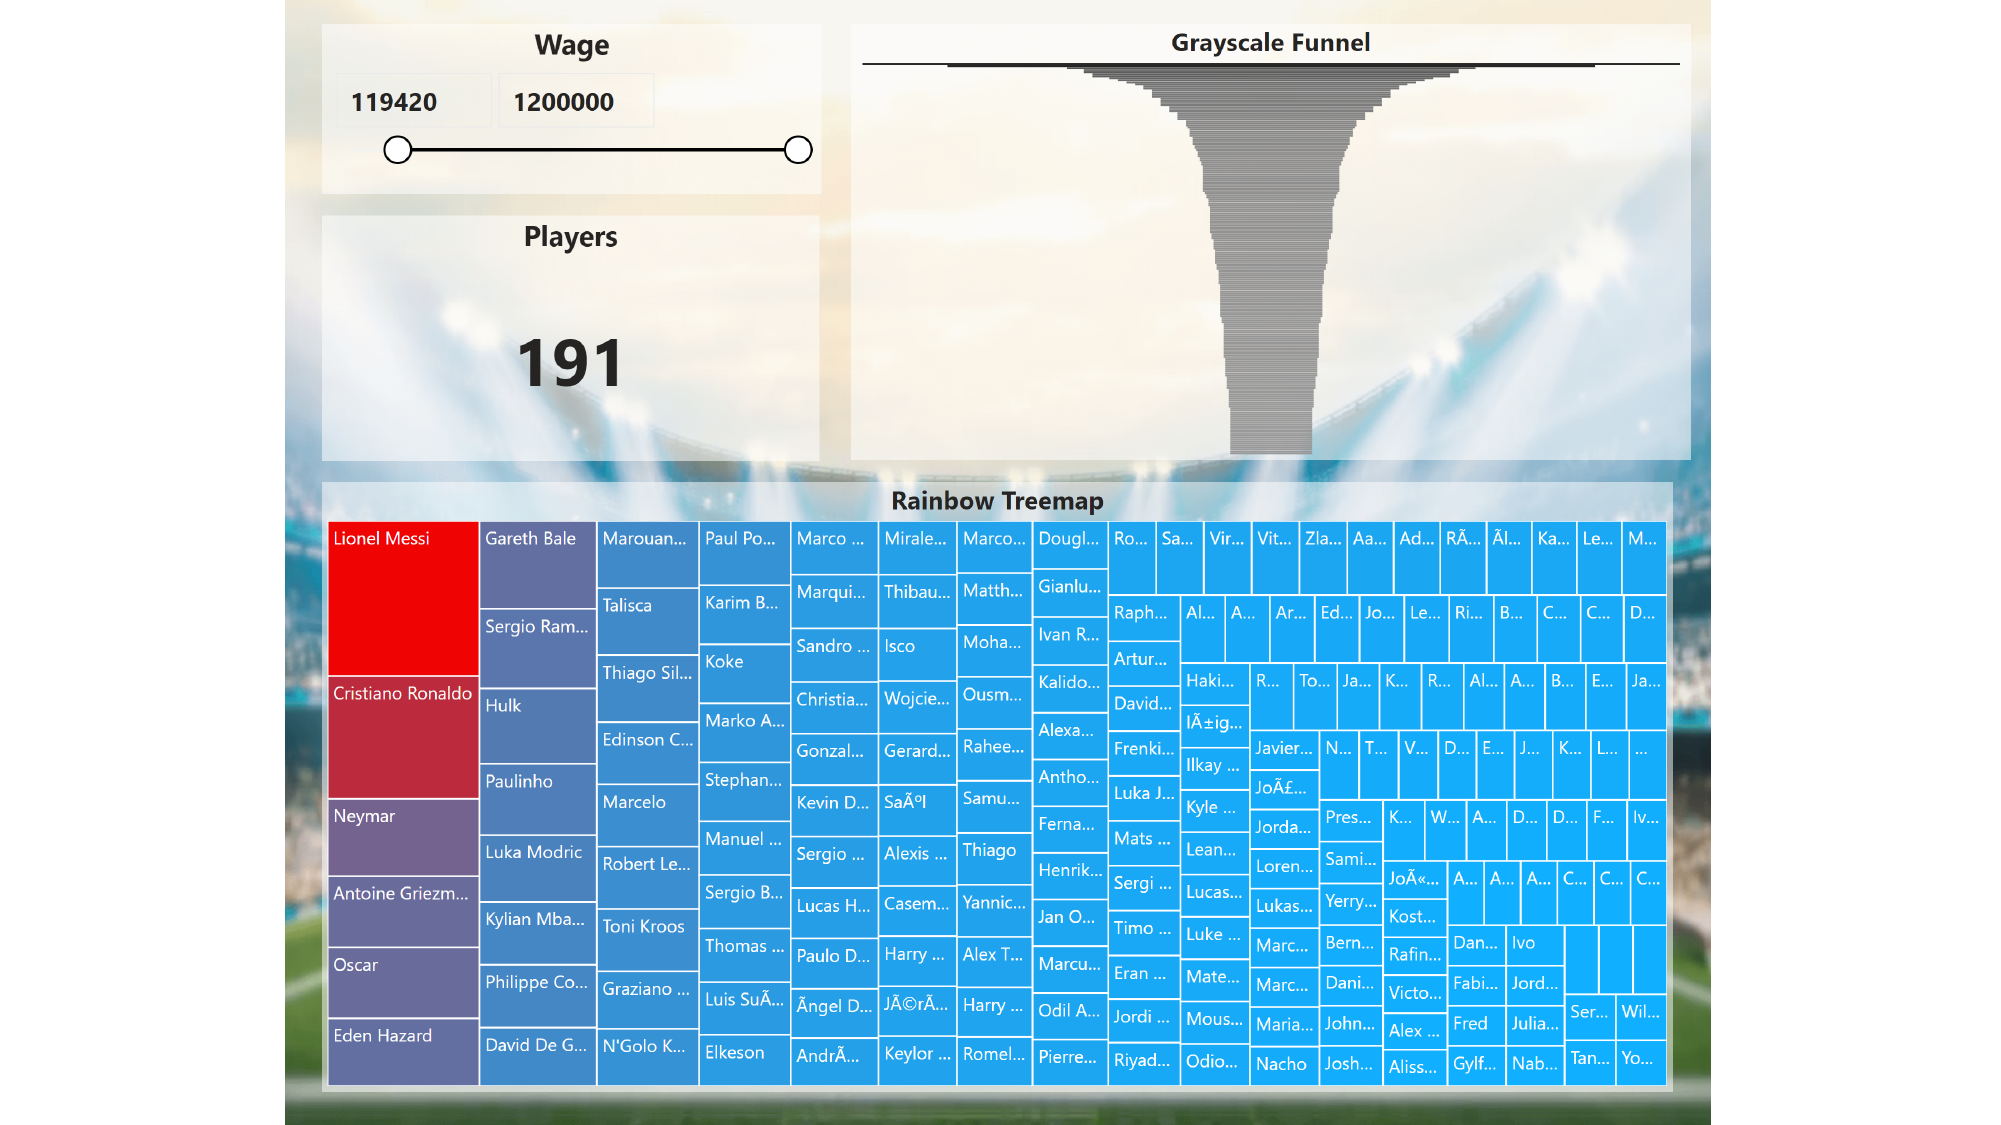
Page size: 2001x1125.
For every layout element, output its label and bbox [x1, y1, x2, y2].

picture [285, 0, 1712, 1125]
